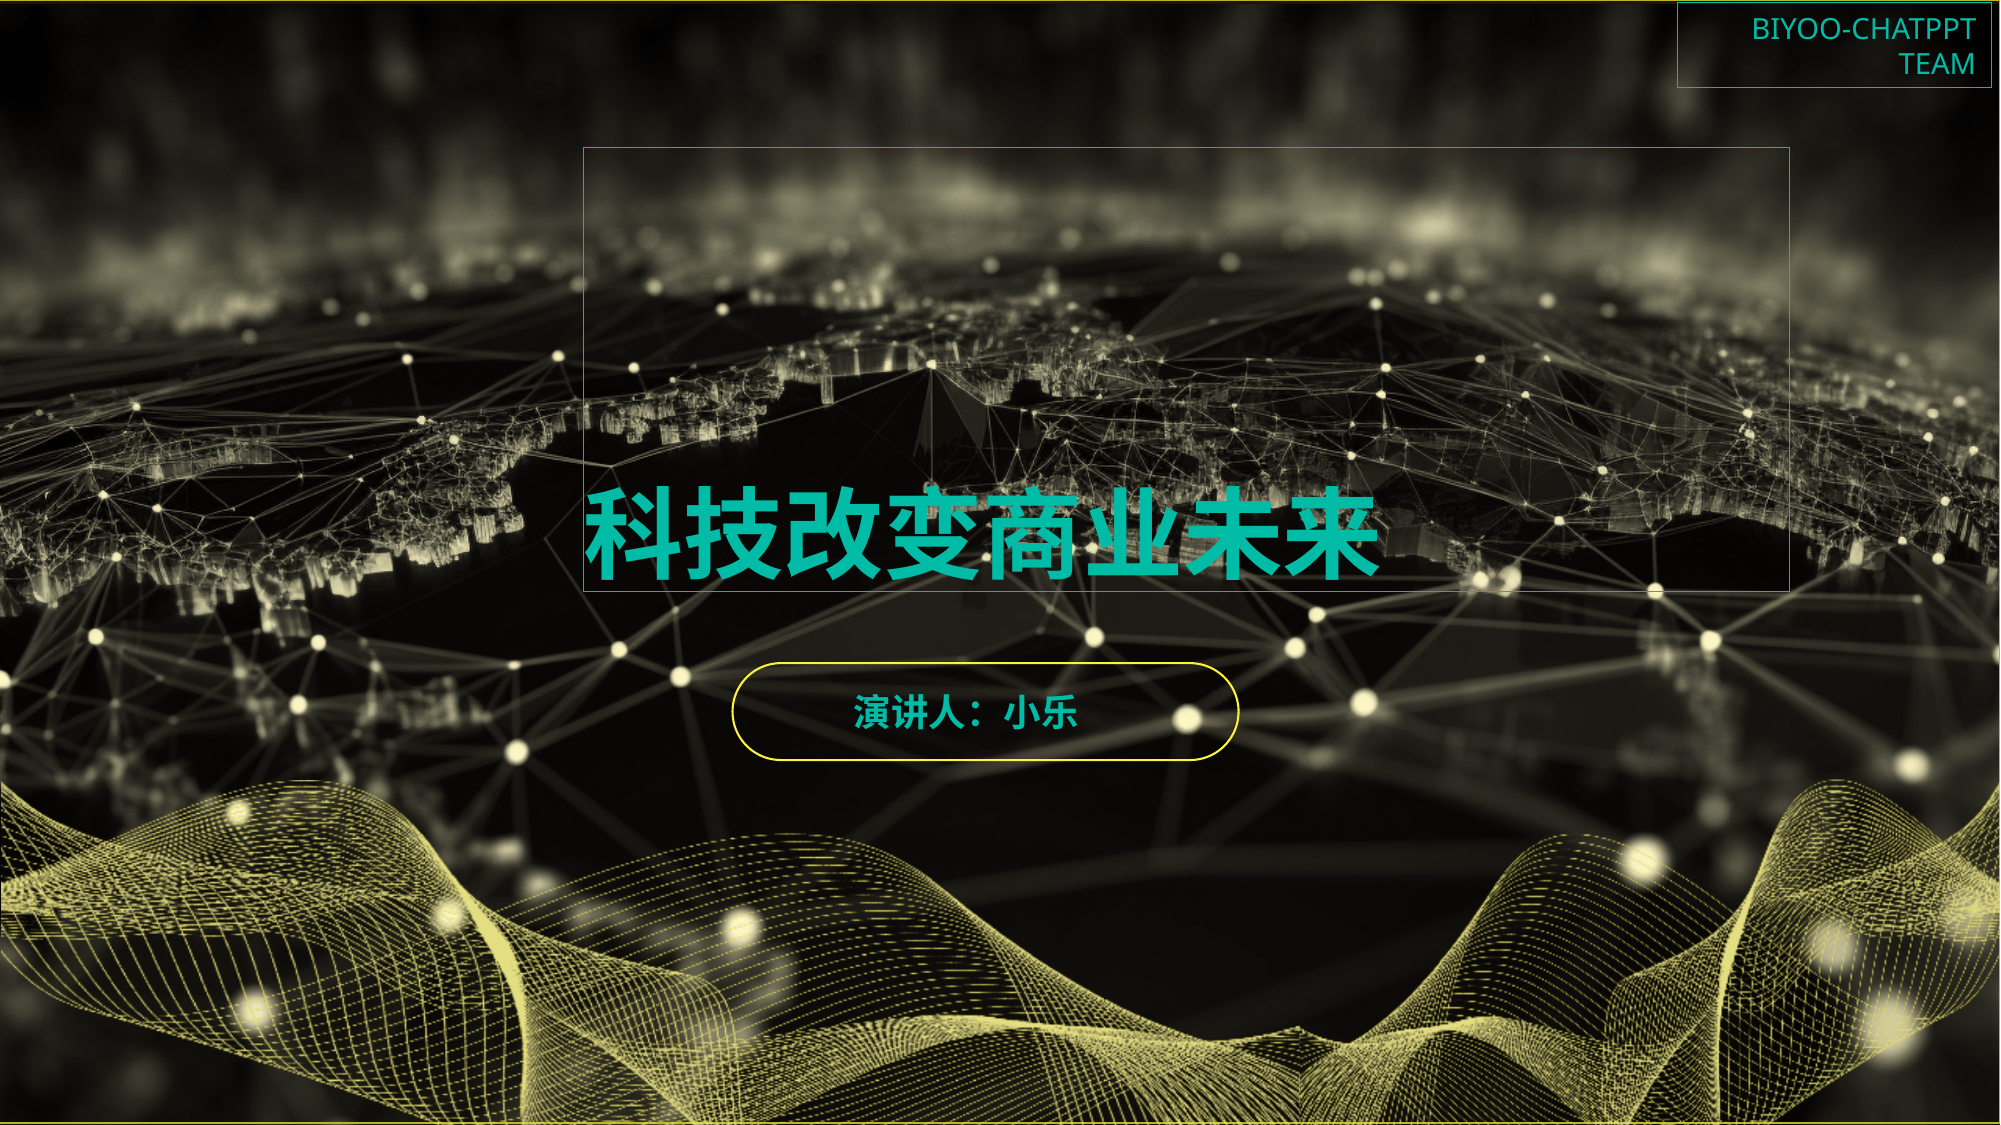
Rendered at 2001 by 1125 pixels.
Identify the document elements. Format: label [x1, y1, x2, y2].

picture [0, 4, 2000, 1125]
text_box [0, 0, 2000, 4]
